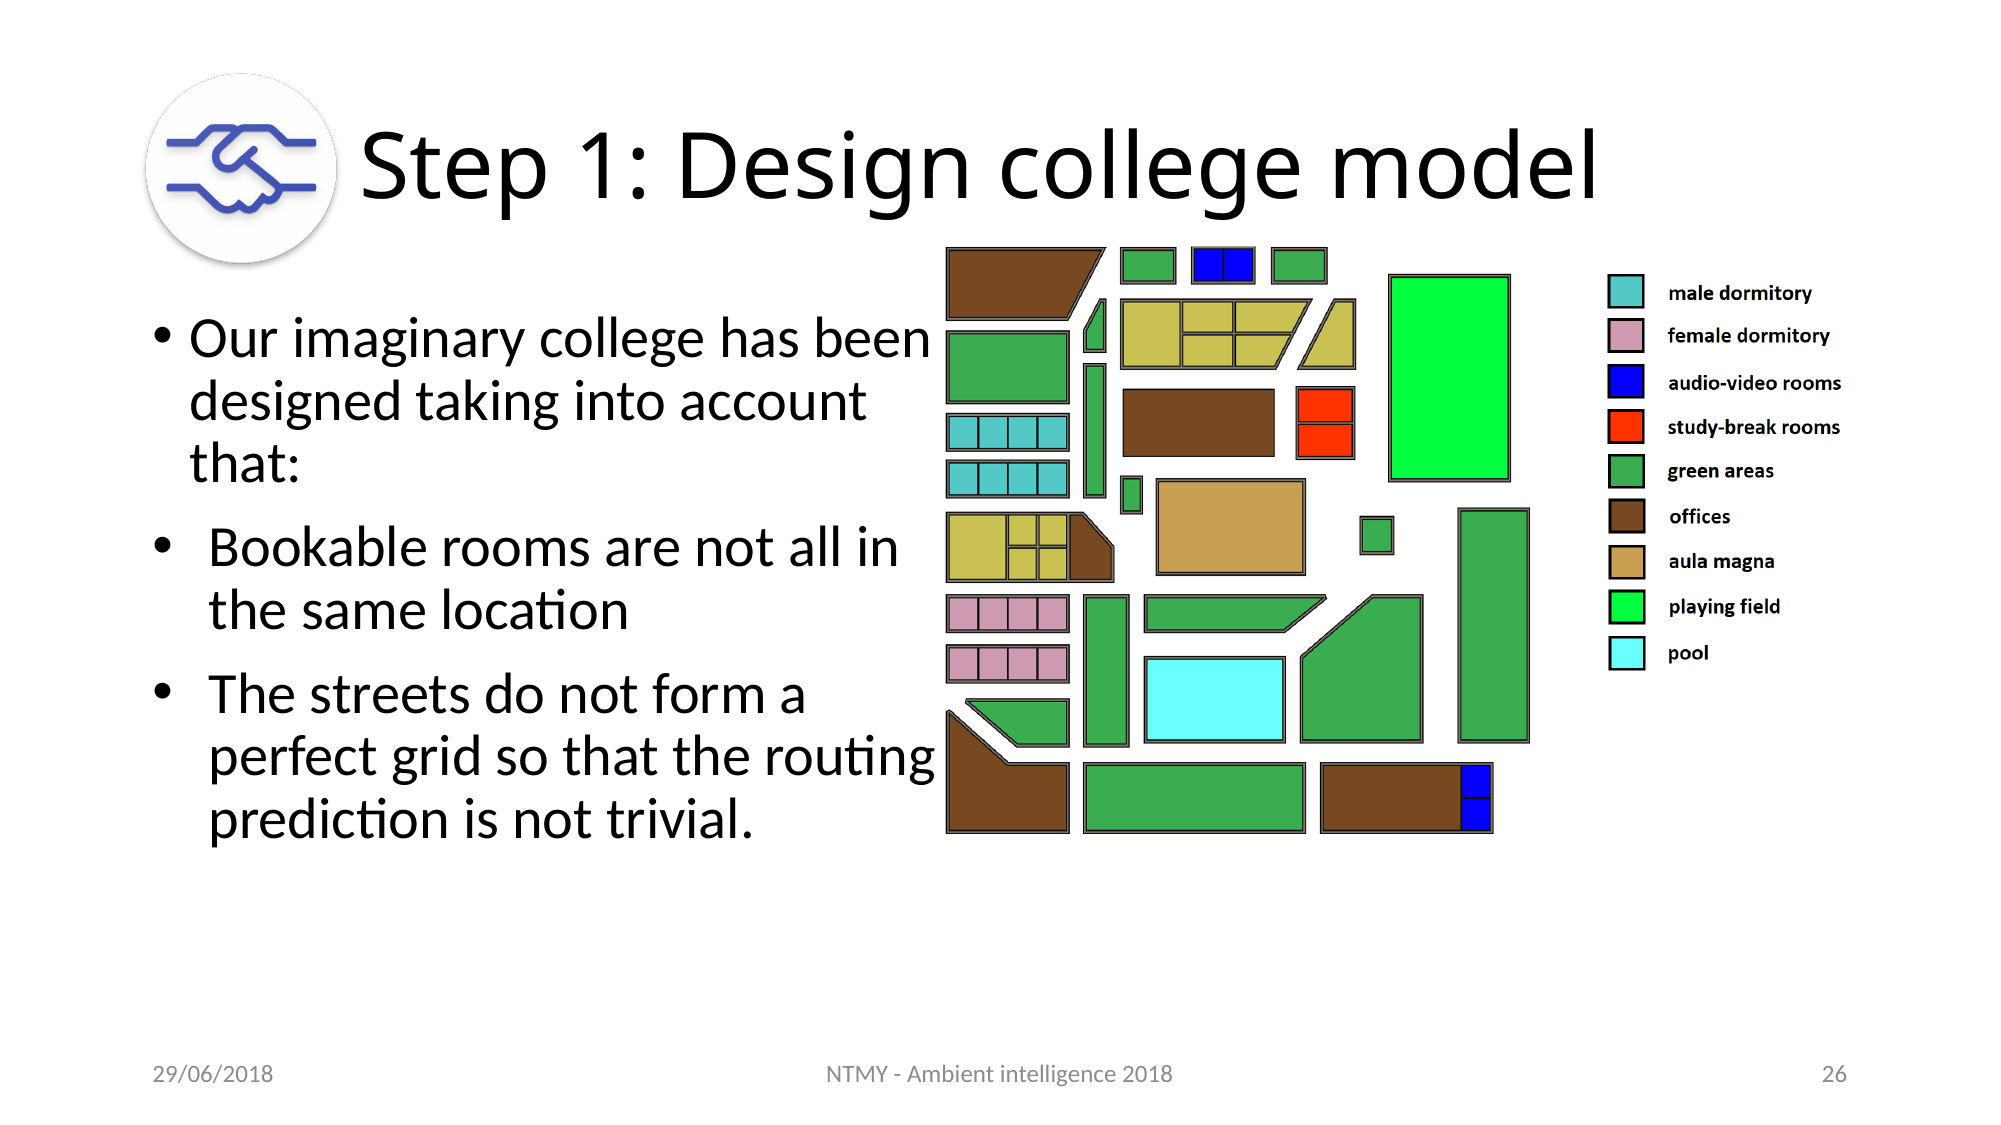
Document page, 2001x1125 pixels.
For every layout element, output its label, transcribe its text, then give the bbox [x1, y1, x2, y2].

footer NTMY - Ambient intelligence 2018 [662, 1042, 1338, 1103]
slide_number 26 [1412, 1042, 1863, 1103]
title Step 1: Design college model [344, 59, 1863, 278]
list Our imaginary college has been designed taking into account that: Bookable rooms are not all in the same location The streets do not form a perfect grid so that the routing prediction is not trivial. [137, 299, 988, 1014]
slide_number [137, 1042, 588, 1103]
picture [137, 65, 344, 272]
picture [941, 240, 2000, 837]
